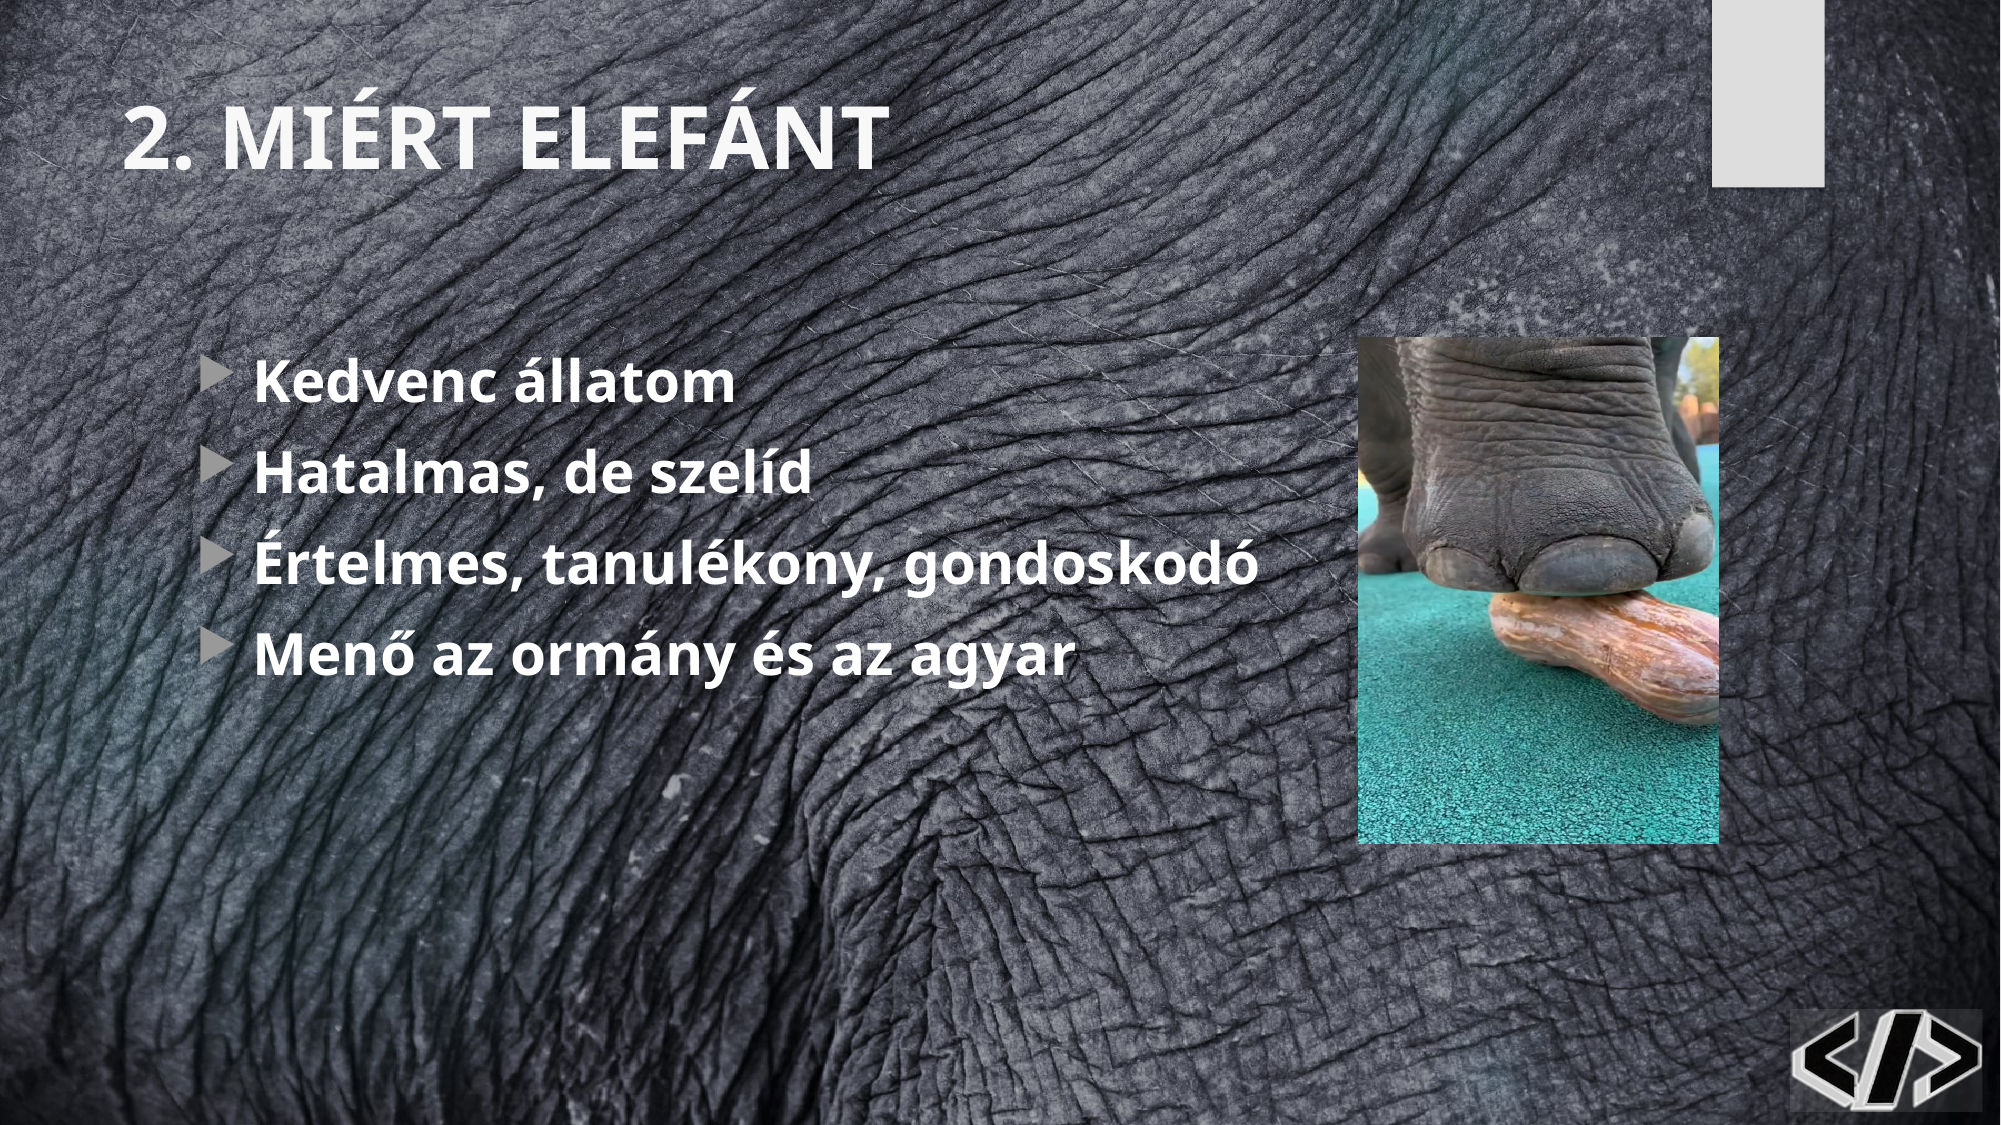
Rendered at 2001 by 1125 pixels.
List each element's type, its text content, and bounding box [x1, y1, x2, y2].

list Kedvenc állatom Hatalmas, de szelíd Értelmes, tanulékony, gondoskodó Menő az ormány és az agyar [181, 336, 1649, 1025]
title 2. MIÉRT ELEFÁNT [106, 74, 1649, 304]
picture [0, 0, 2001, 1125]
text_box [1357, 336, 1720, 845]
